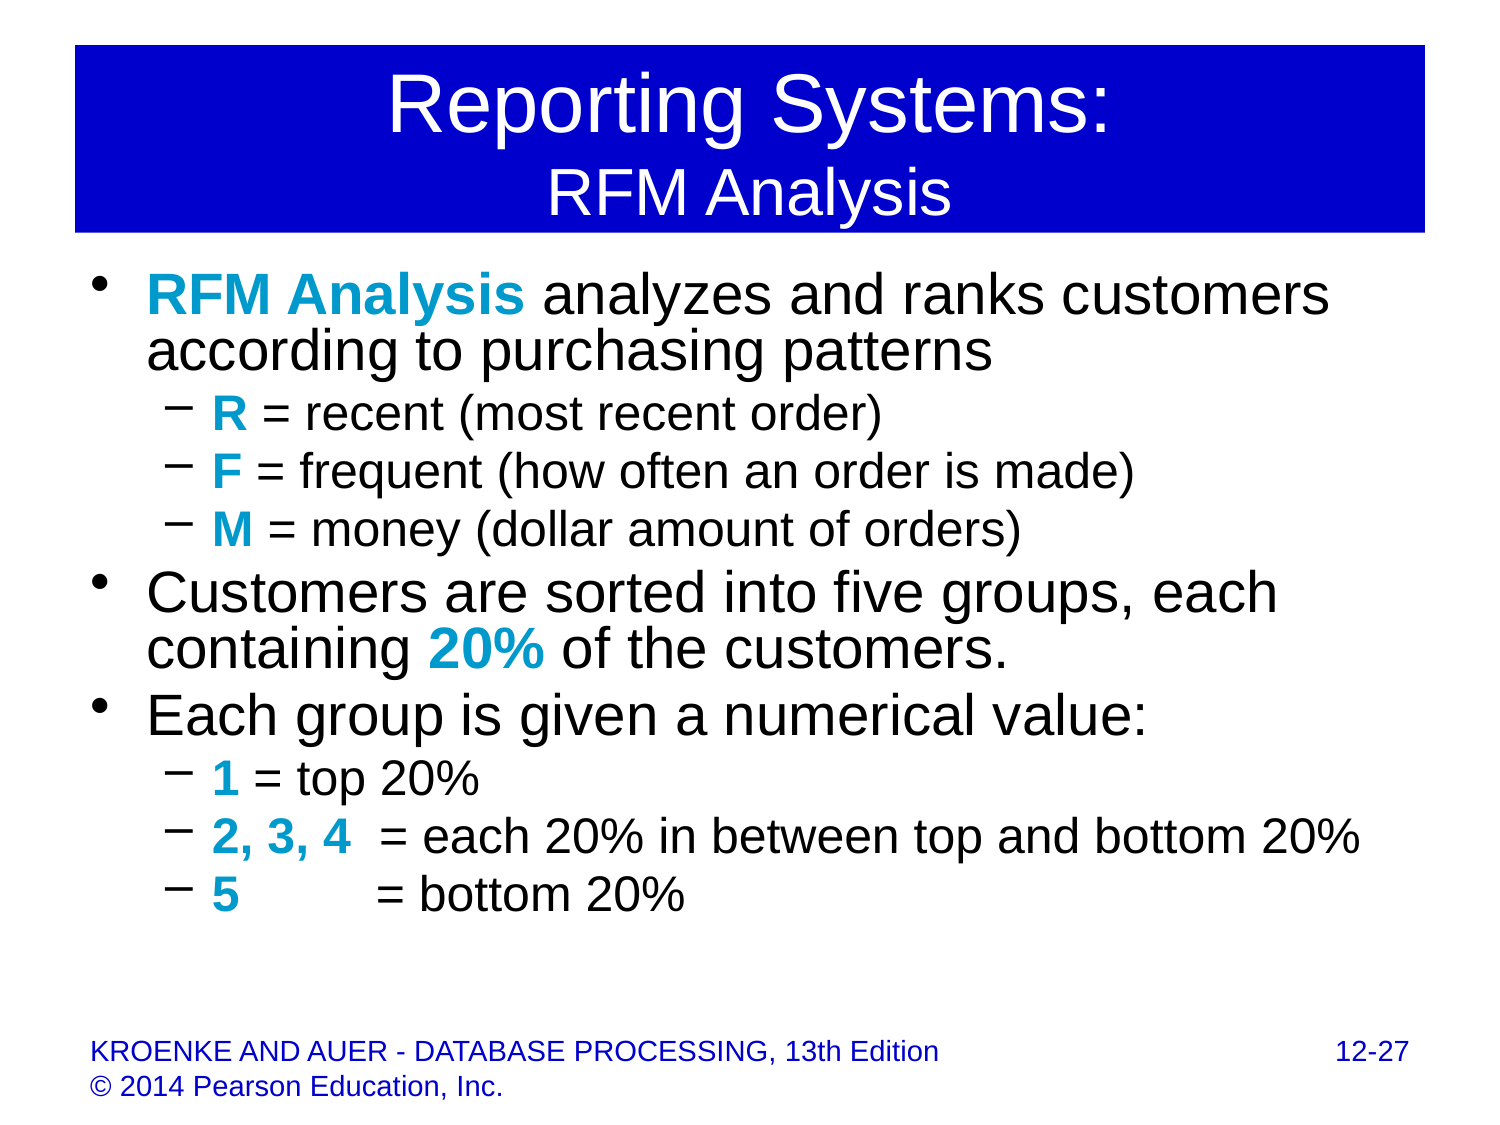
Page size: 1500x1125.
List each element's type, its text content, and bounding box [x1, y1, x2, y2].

list RFM Analysis analyzes and ranks customers according to purchasing patterns R = recent (most recent order) F = frequent (how often an order is made) M = money (dollar amount of orders) Customers are sorted into five groups, each containing 20% of the customers. Each group is given a numerical value: 1 = top 20% 2, 3, 4 = each 20% in between top and bottom 20% 5 = bottom 20% [75, 262, 1425, 1005]
slide_number 12-27 [1074, 1024, 1426, 1103]
footer KROENKE AND AUER - DATABASE PROCESSING, 13th Edition © 2014 Pearson Education, Inc. [74, 1024, 976, 1104]
title Reporting Systems: RFM Analysis [75, 45, 1425, 233]
